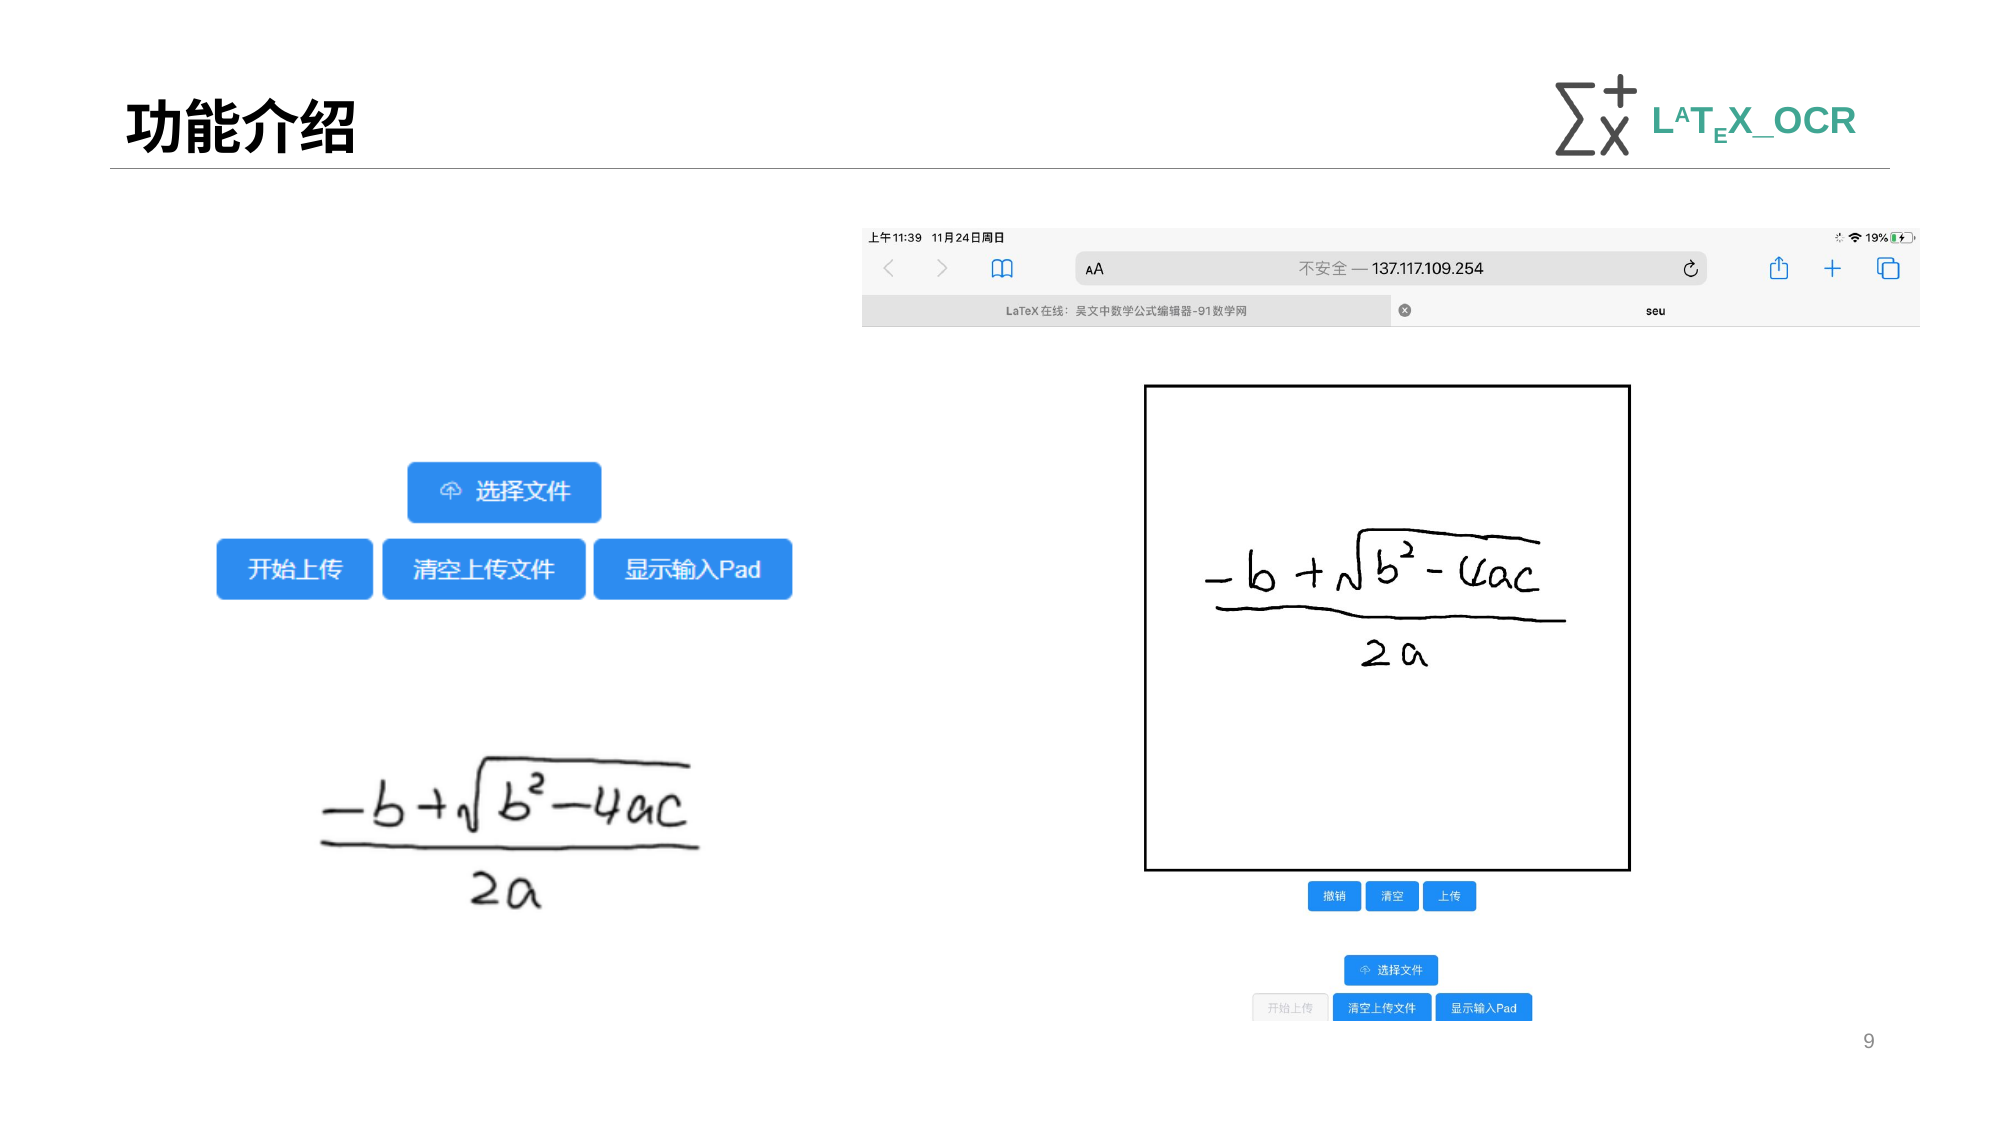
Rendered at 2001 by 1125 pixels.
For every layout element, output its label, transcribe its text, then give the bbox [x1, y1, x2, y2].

title 功能介绍 [109, 0, 1890, 169]
picture [1547, 74, 1637, 164]
text_box LATEX_OCR [1637, 88, 1890, 155]
picture [109, 228, 1920, 1024]
slide_number 9 [1412, 1023, 1890, 1058]
